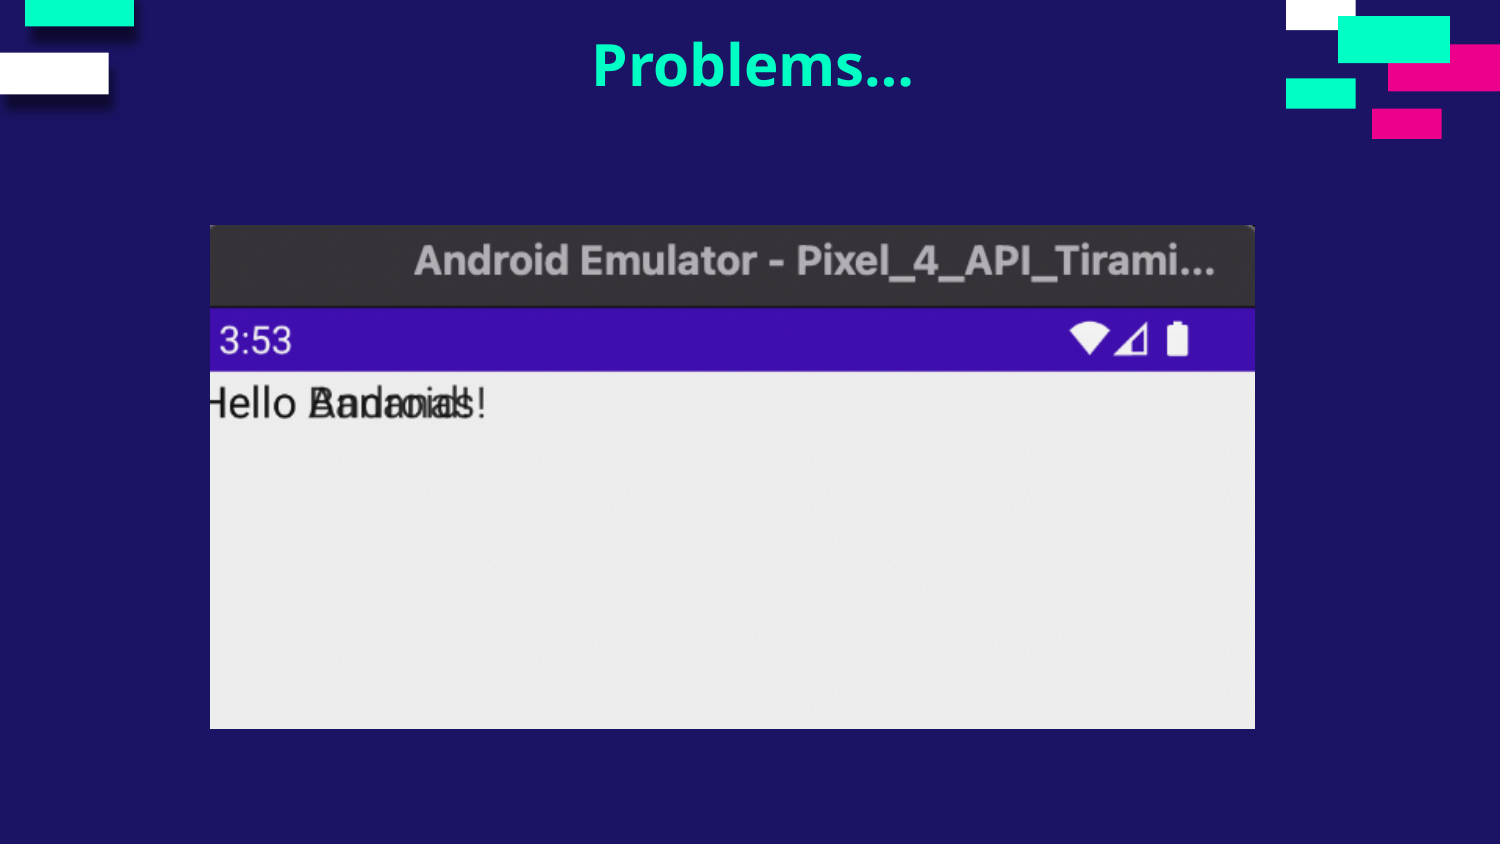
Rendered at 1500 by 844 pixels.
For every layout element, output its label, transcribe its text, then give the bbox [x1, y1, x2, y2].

title Problems… [469, 13, 1037, 123]
text_box [1372, 108, 1442, 139]
text_box [1388, 44, 1500, 92]
text_box [1286, 0, 1356, 31]
picture [210, 225, 1255, 729]
text_box [0, 52, 109, 95]
text_box [25, 0, 134, 27]
text_box [1338, 16, 1450, 64]
text_box [1286, 78, 1356, 109]
